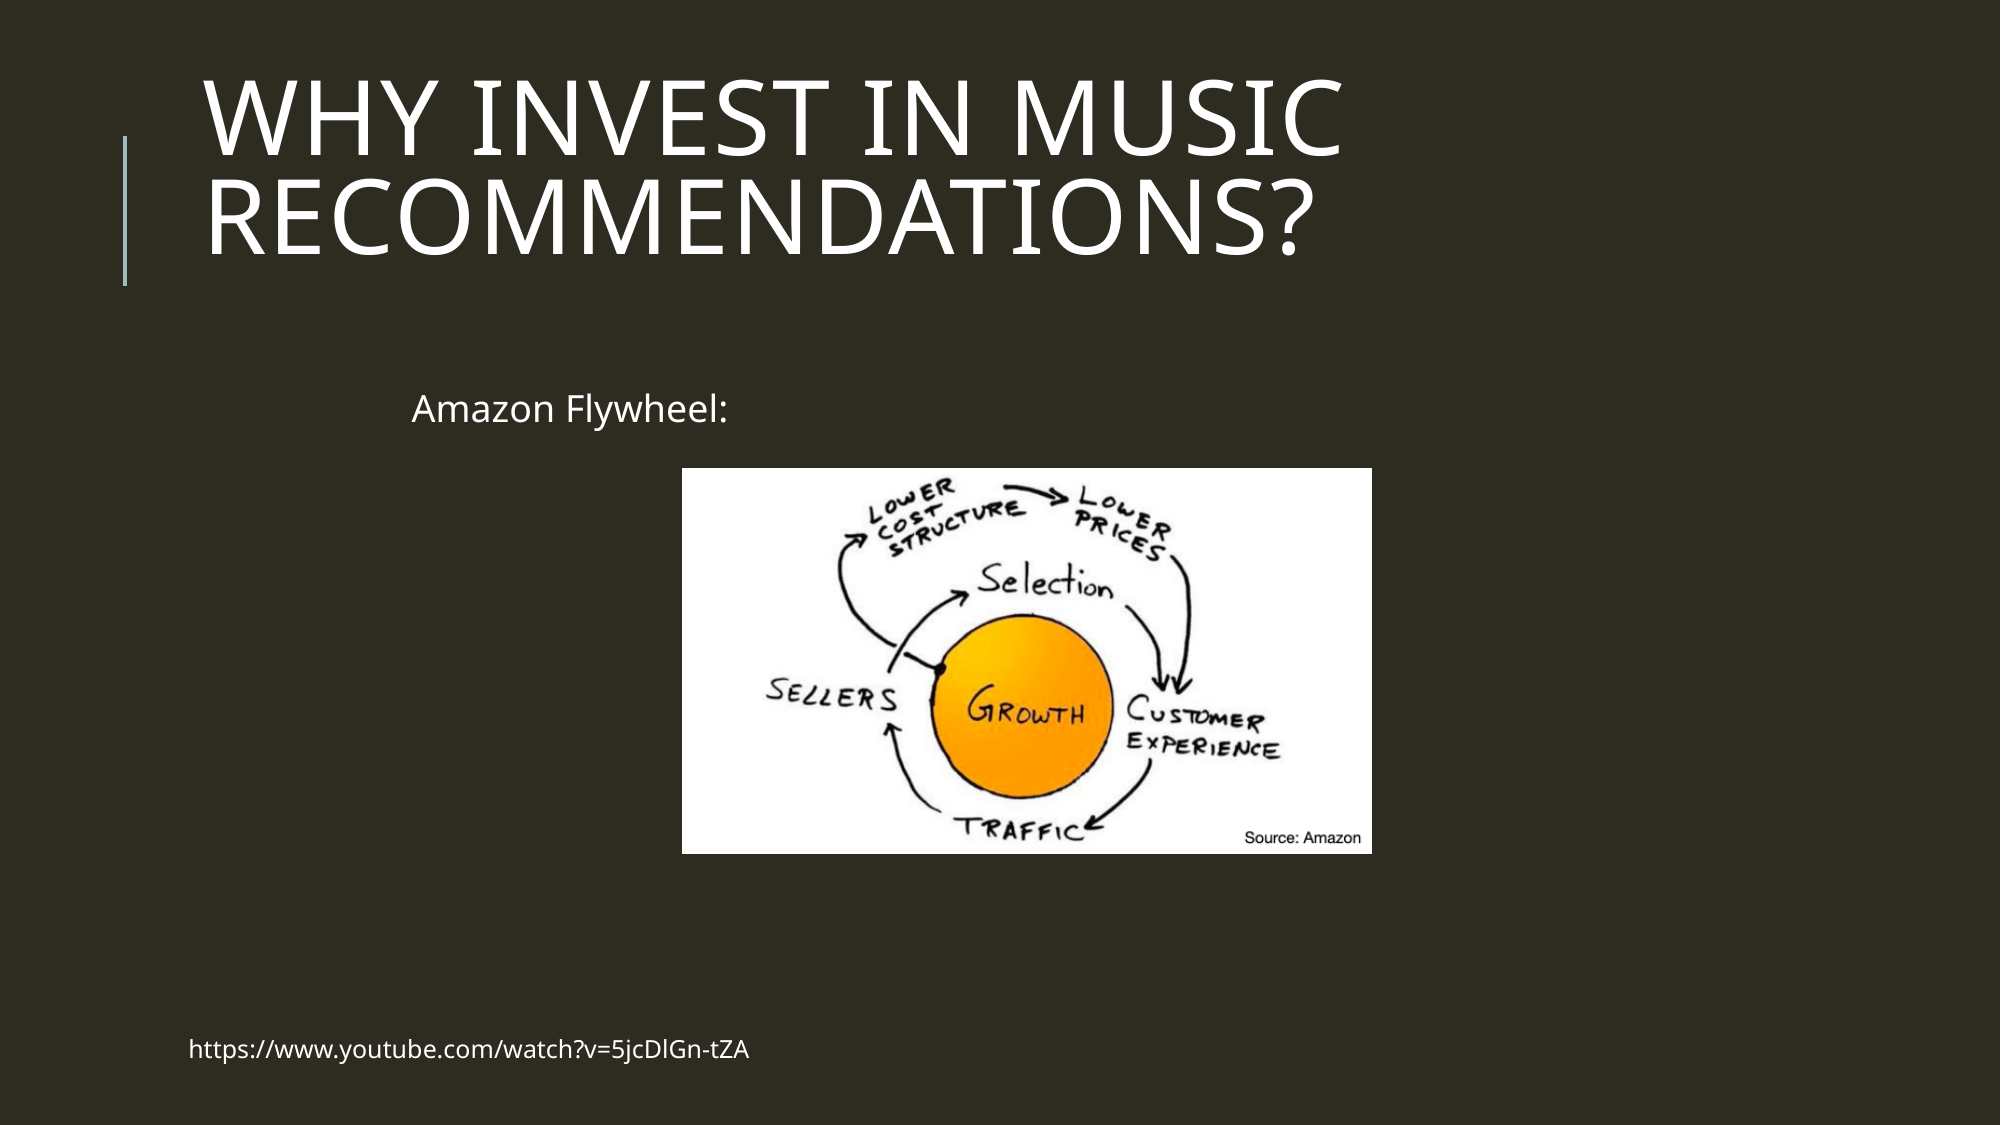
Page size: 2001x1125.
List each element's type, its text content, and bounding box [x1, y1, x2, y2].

title Why invest in music Recommendations? [187, 53, 1813, 297]
picture [682, 468, 1372, 854]
text_box https://www.youtube.com/watch?v=5jcDlGn-tZA [173, 1025, 766, 1071]
text_box Amazon Flywheel: [396, 377, 780, 438]
